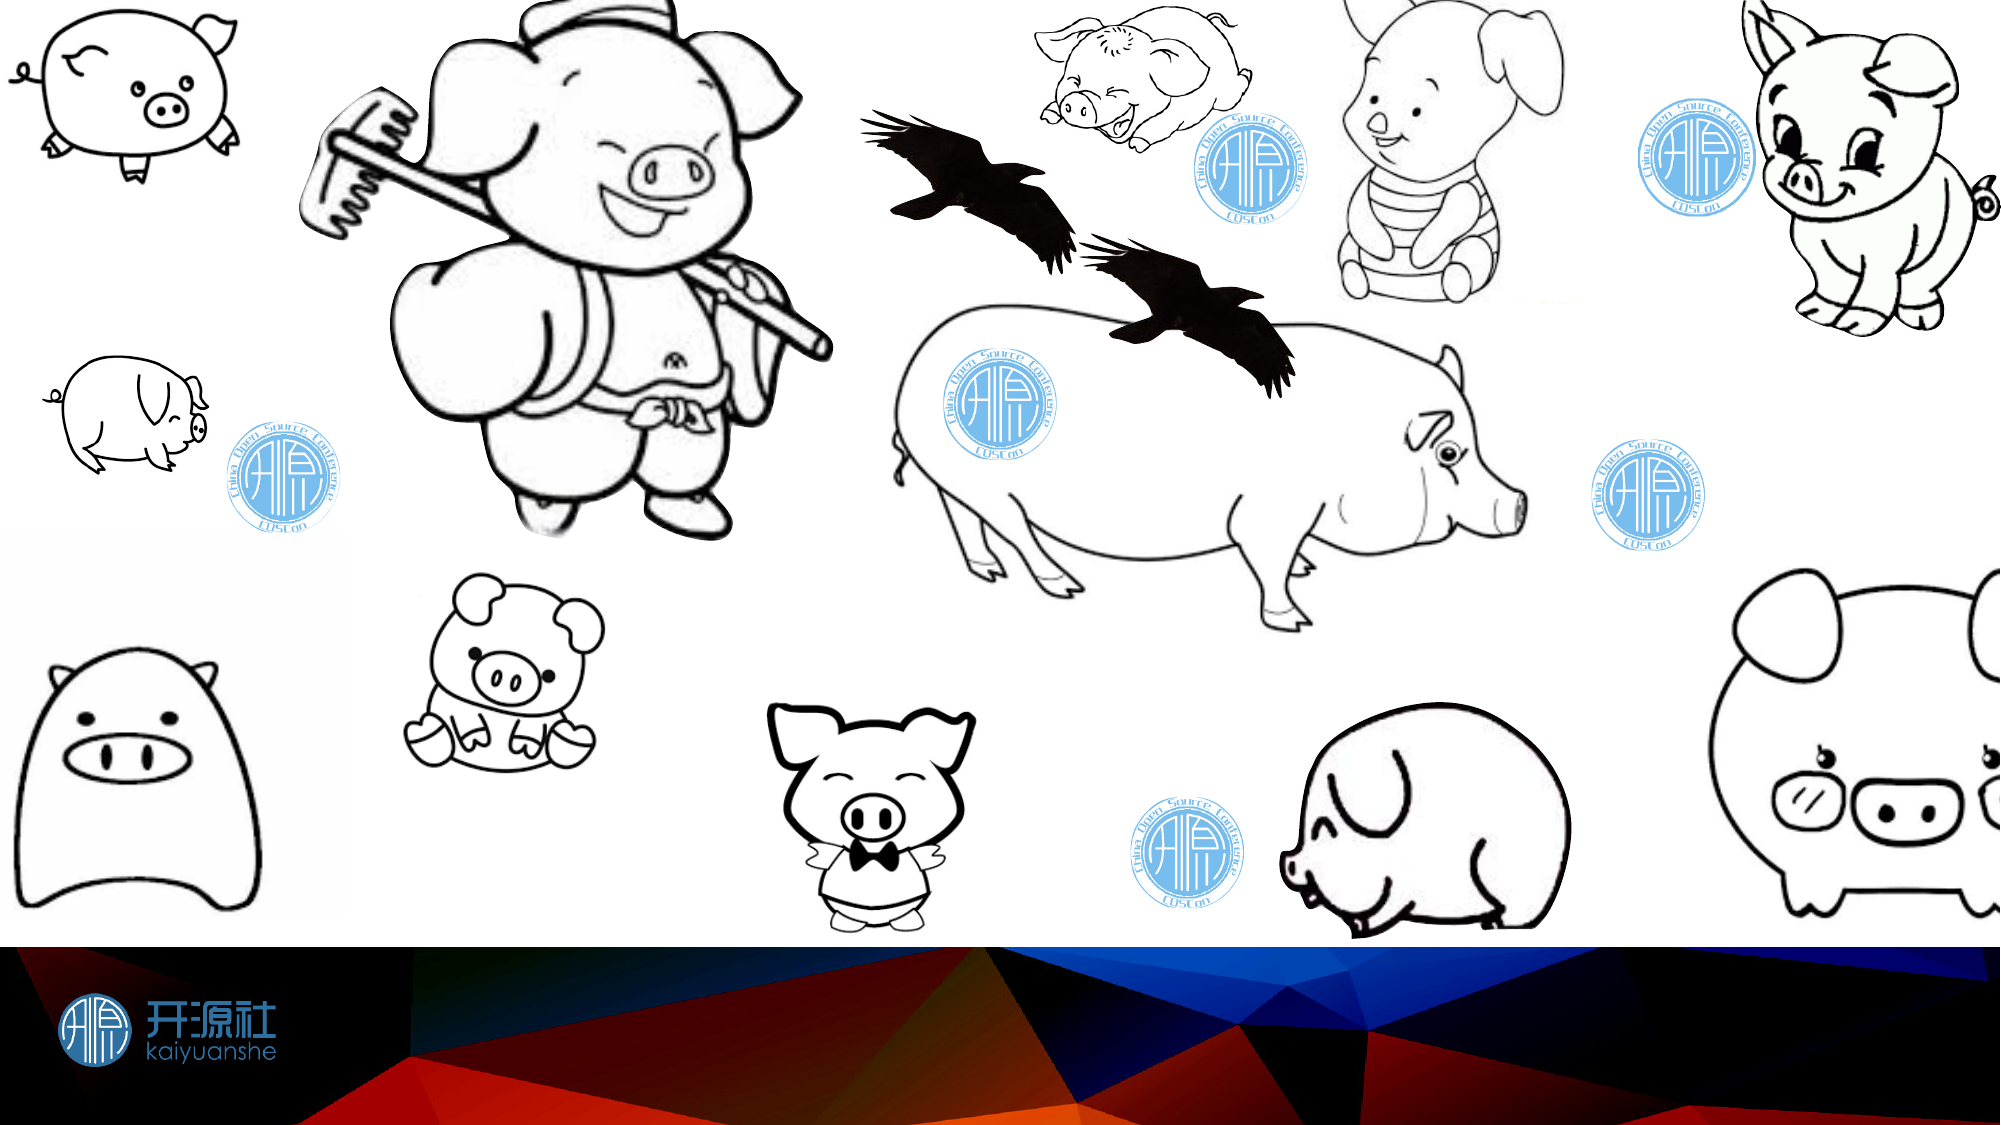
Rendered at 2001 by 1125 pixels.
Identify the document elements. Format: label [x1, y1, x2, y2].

text_box [889, 298, 1535, 656]
picture [0, 0, 834, 916]
picture [751, 698, 993, 940]
picture [396, 564, 615, 784]
picture [0, 947, 2000, 1125]
picture [859, 0, 2001, 400]
picture [0, 0, 293, 252]
picture [1130, 796, 1245, 909]
picture [1591, 439, 2000, 946]
picture [943, 348, 1057, 461]
picture [1279, 701, 1572, 940]
